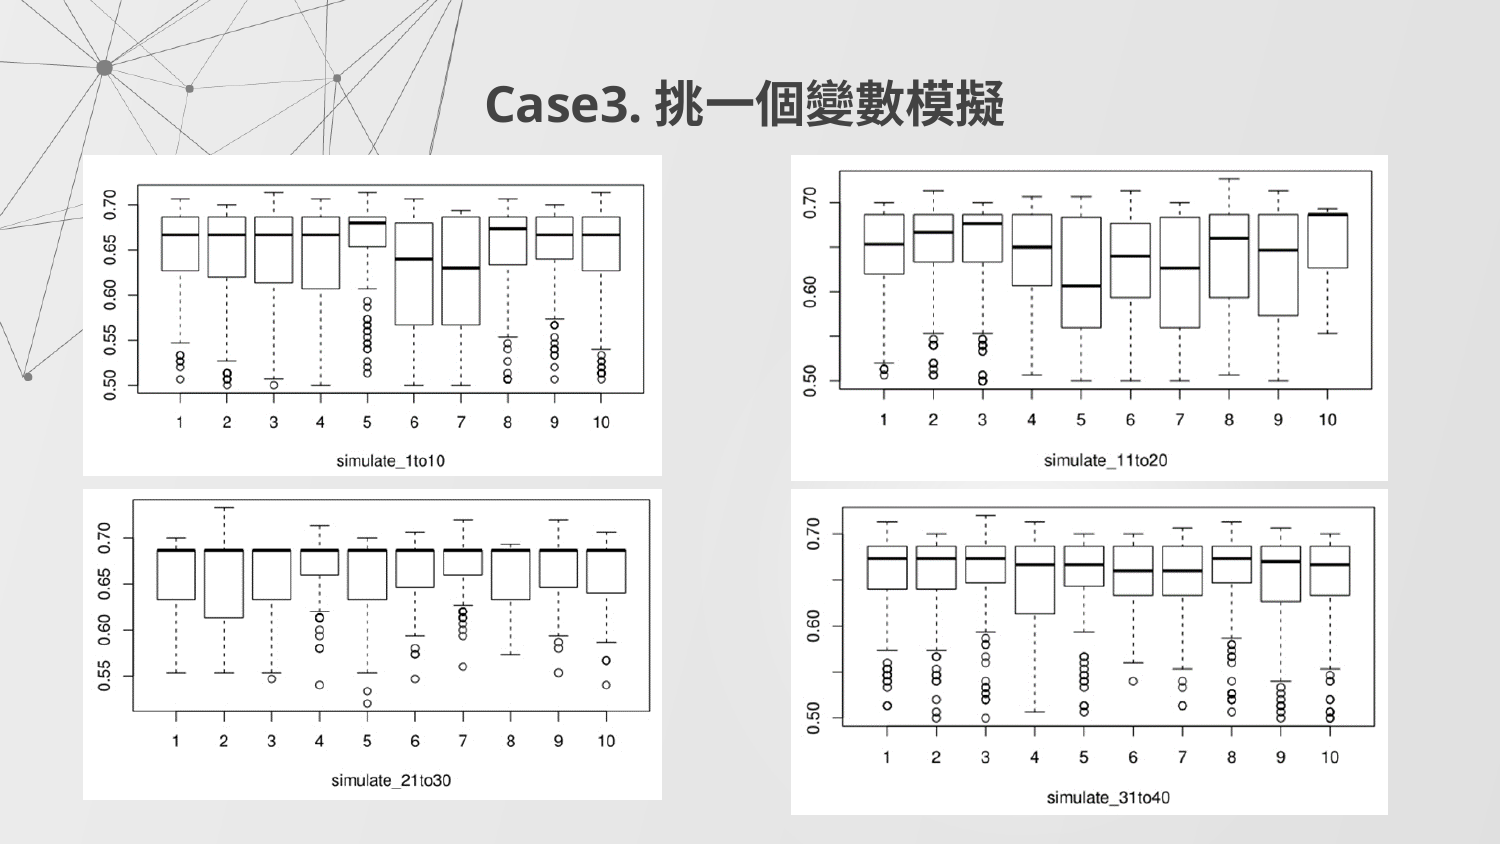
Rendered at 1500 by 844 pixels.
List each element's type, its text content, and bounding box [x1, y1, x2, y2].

title Case3.挑一個變數模擬 [316, 57, 1173, 214]
picture [0, 0, 1500, 844]
